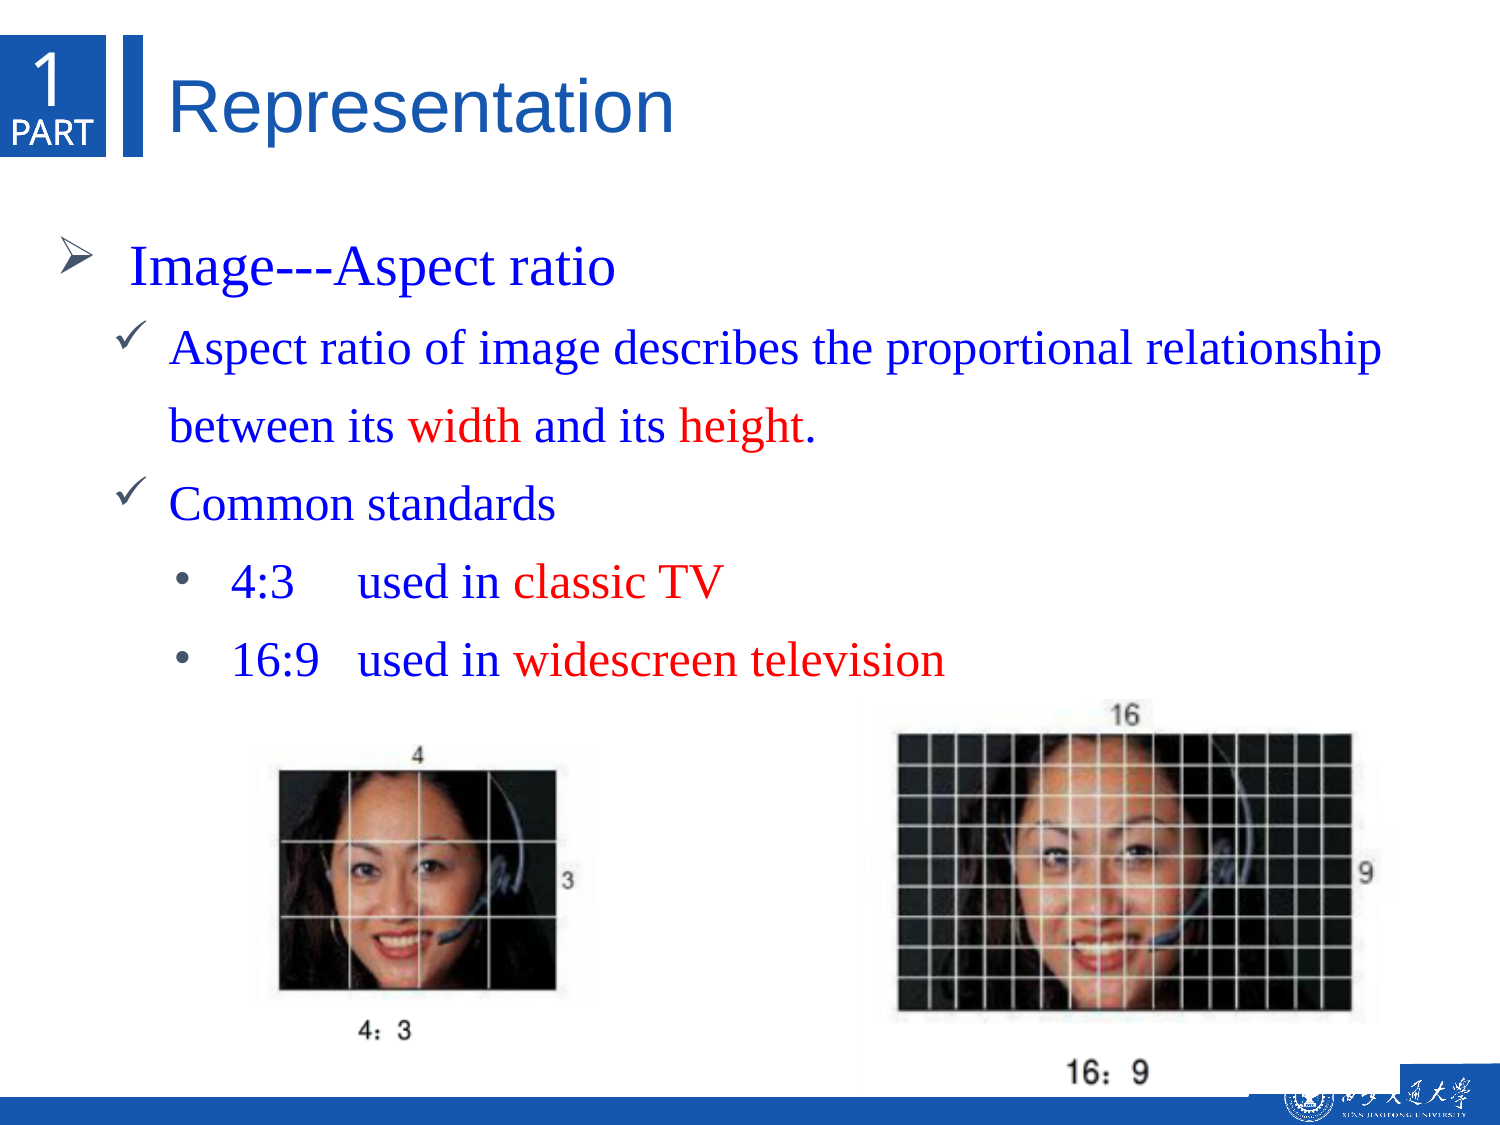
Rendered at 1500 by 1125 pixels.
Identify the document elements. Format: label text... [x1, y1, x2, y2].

text_box PART [9, 109, 95, 153]
picture [862, 699, 1400, 1095]
text_box Representation [152, 50, 692, 156]
picture [253, 744, 597, 1045]
text_box [122, 34, 144, 158]
text_box [0, 34, 107, 158]
text_box 1 [14, 23, 87, 109]
text_box Image---Aspect ratio Aspect ratio of image describes the proportional relationship between its width and its height. Common standards 4:3 used in classic TV 16:9 used in widescreen television [41, 184, 1459, 657]
